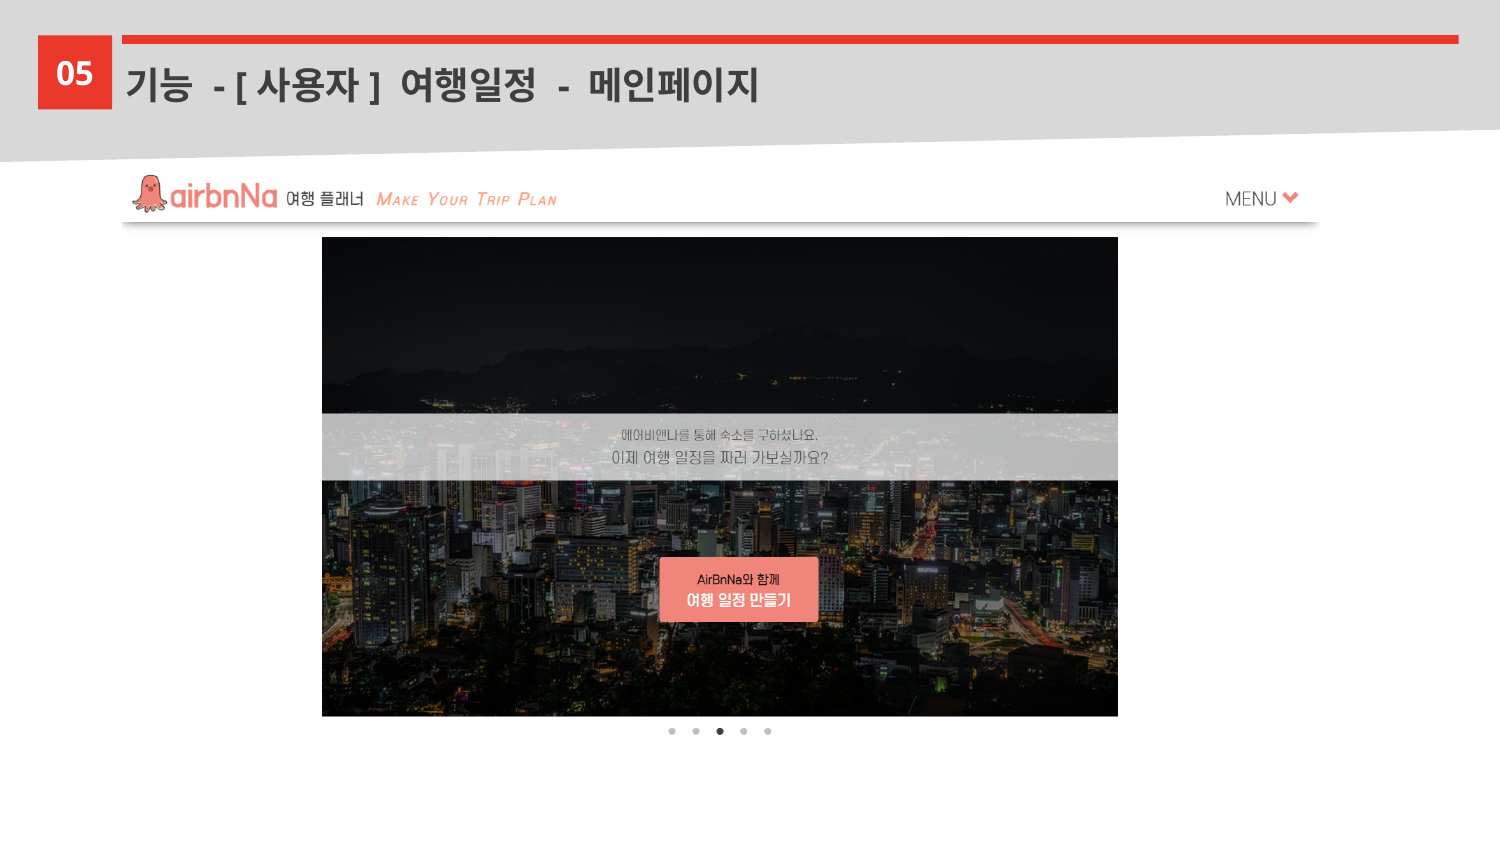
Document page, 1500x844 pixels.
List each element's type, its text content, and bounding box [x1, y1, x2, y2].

text_box 기능 - [사용자] 여행일정 - 메인페이지 [109, 54, 1435, 115]
text_box [122, 35, 1459, 44]
picture [121, 161, 1322, 753]
text_box 05 [21, 44, 129, 100]
text_box [0, 0, 1500, 162]
text_box [38, 100, 109, 110]
text_box [38, 35, 113, 44]
